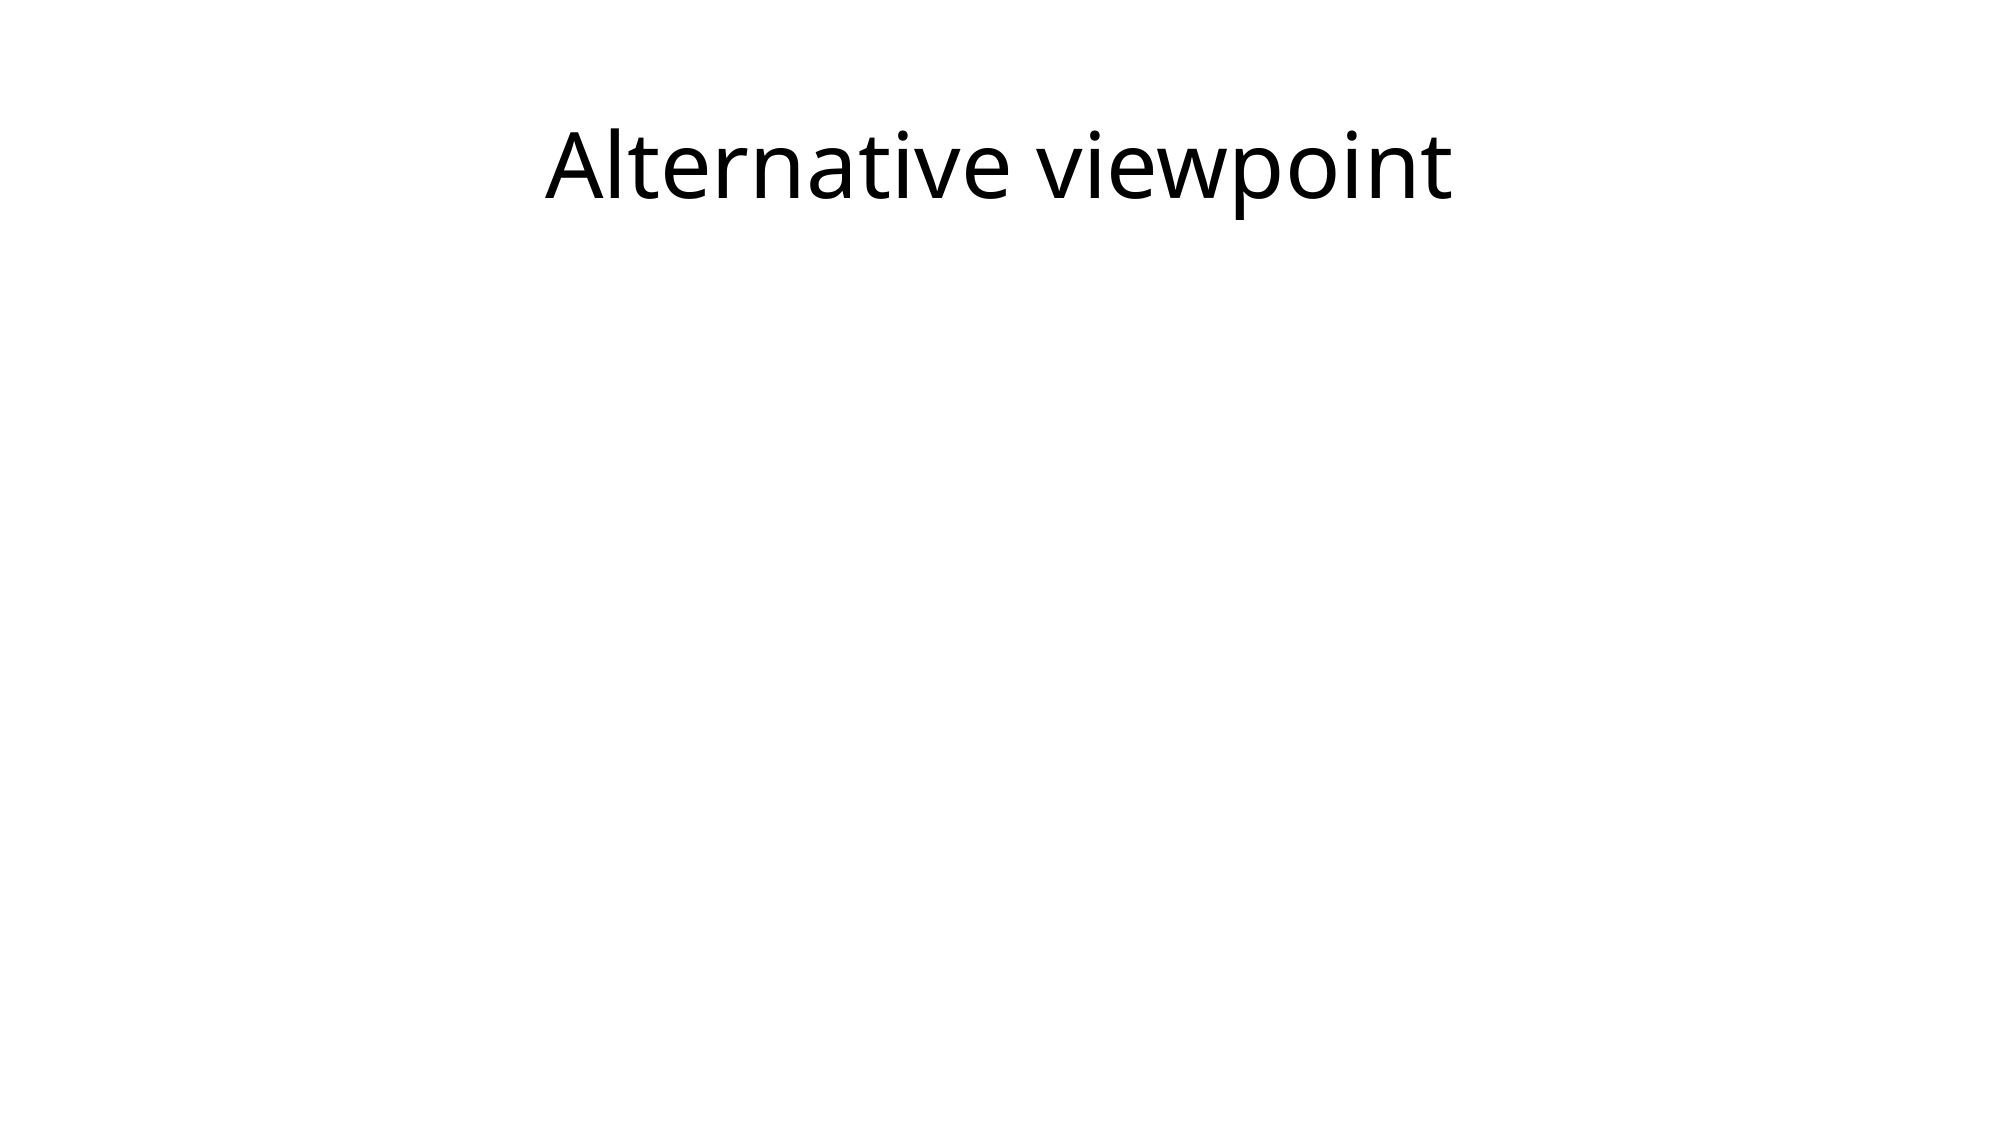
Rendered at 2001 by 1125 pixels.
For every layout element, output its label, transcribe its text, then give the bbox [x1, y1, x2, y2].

title Alternative viewpoint [137, 59, 1863, 278]
